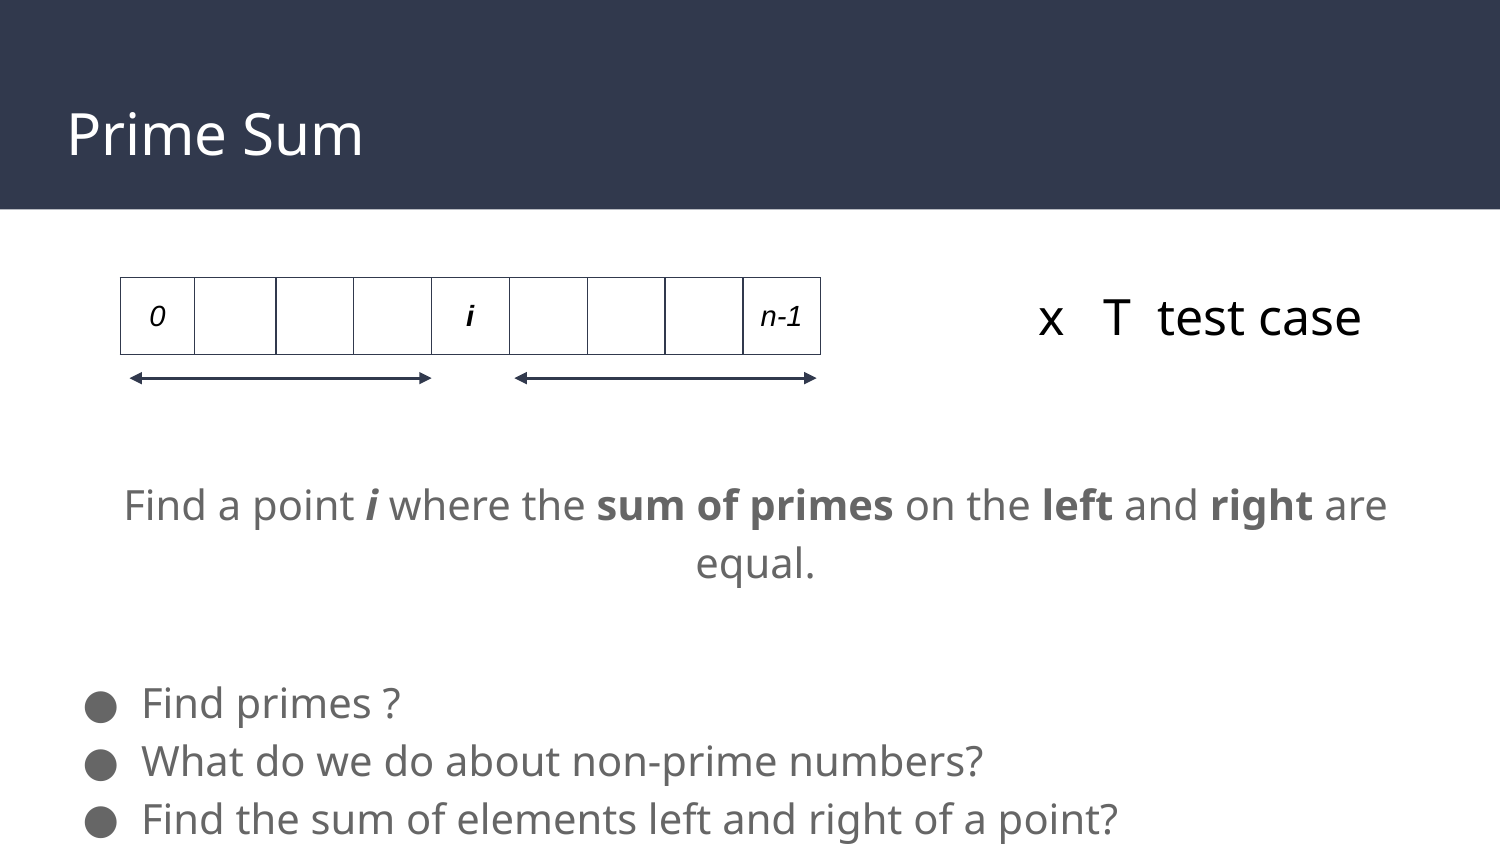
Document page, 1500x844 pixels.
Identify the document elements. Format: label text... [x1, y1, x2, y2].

text_box x T test case [1010, 270, 1428, 361]
table_header 0 [121, 278, 194, 354]
table_header [354, 278, 431, 354]
list Find a point i where the sum of primes on the left and right are equal. Find primes ? What do we do about non-prime numbers? Find the sum of elements left and right of a point? [51, 456, 1461, 790]
table_header [510, 278, 587, 354]
table_header [588, 278, 664, 354]
table_header [195, 278, 275, 354]
table_header n-1 [744, 278, 820, 354]
table_header i [432, 278, 509, 354]
table_header [666, 278, 742, 354]
title Prime Sum [51, 82, 1449, 185]
table_header [277, 278, 353, 354]
